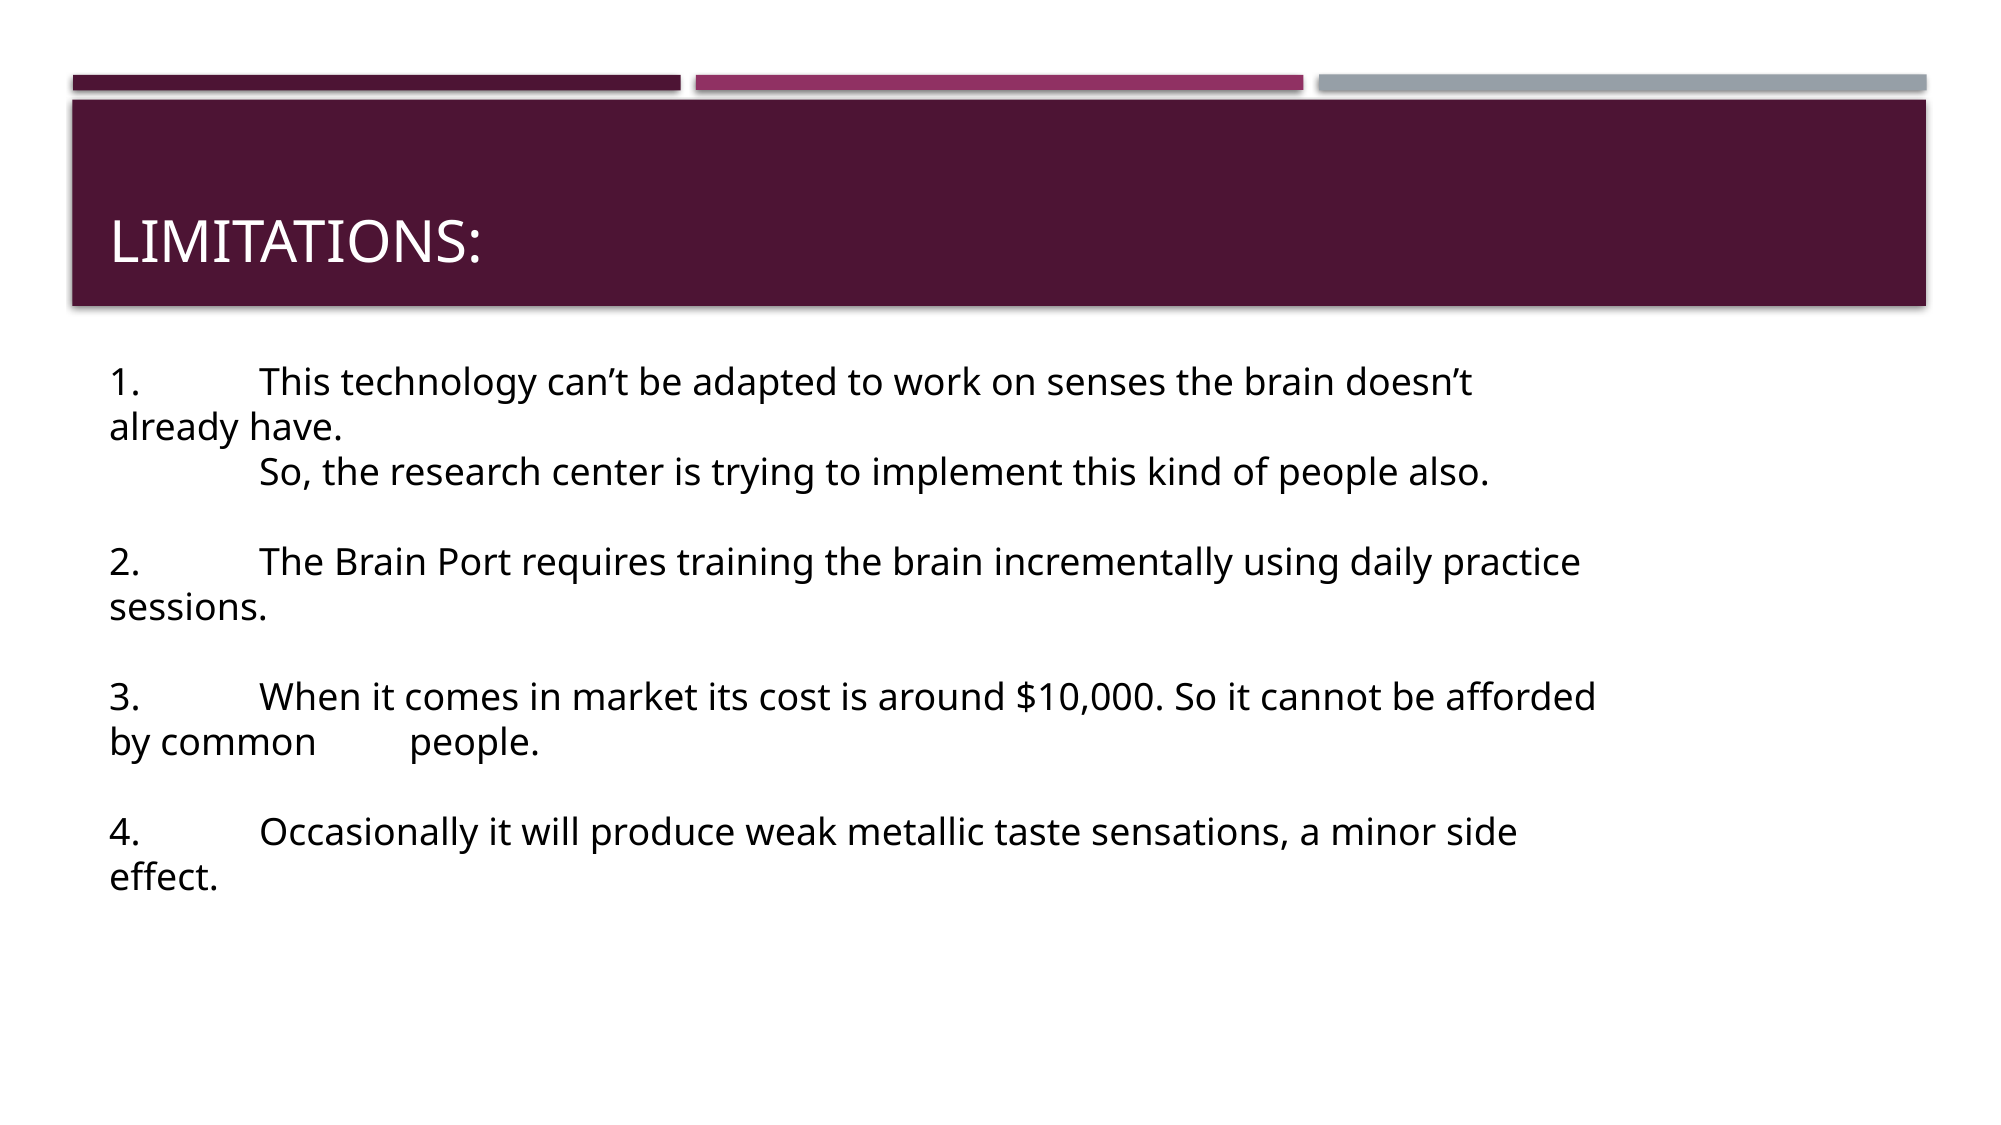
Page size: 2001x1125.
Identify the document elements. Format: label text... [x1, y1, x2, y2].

text_box 1. This technology can’t be adapted to work on senses the brain doesn’t already have. So, the research center is trying to implement this kind of people also. 2. The Brain Port requires training the brain incrementally using daily practice sessions. 3. When it comes in market its cost is around $10,000. So it cannot be afforded by common people. 4. Occasionally it will produce weak metallic taste sensations, a minor side effect. [94, 350, 1629, 906]
title Limitations: [94, 119, 1904, 282]
